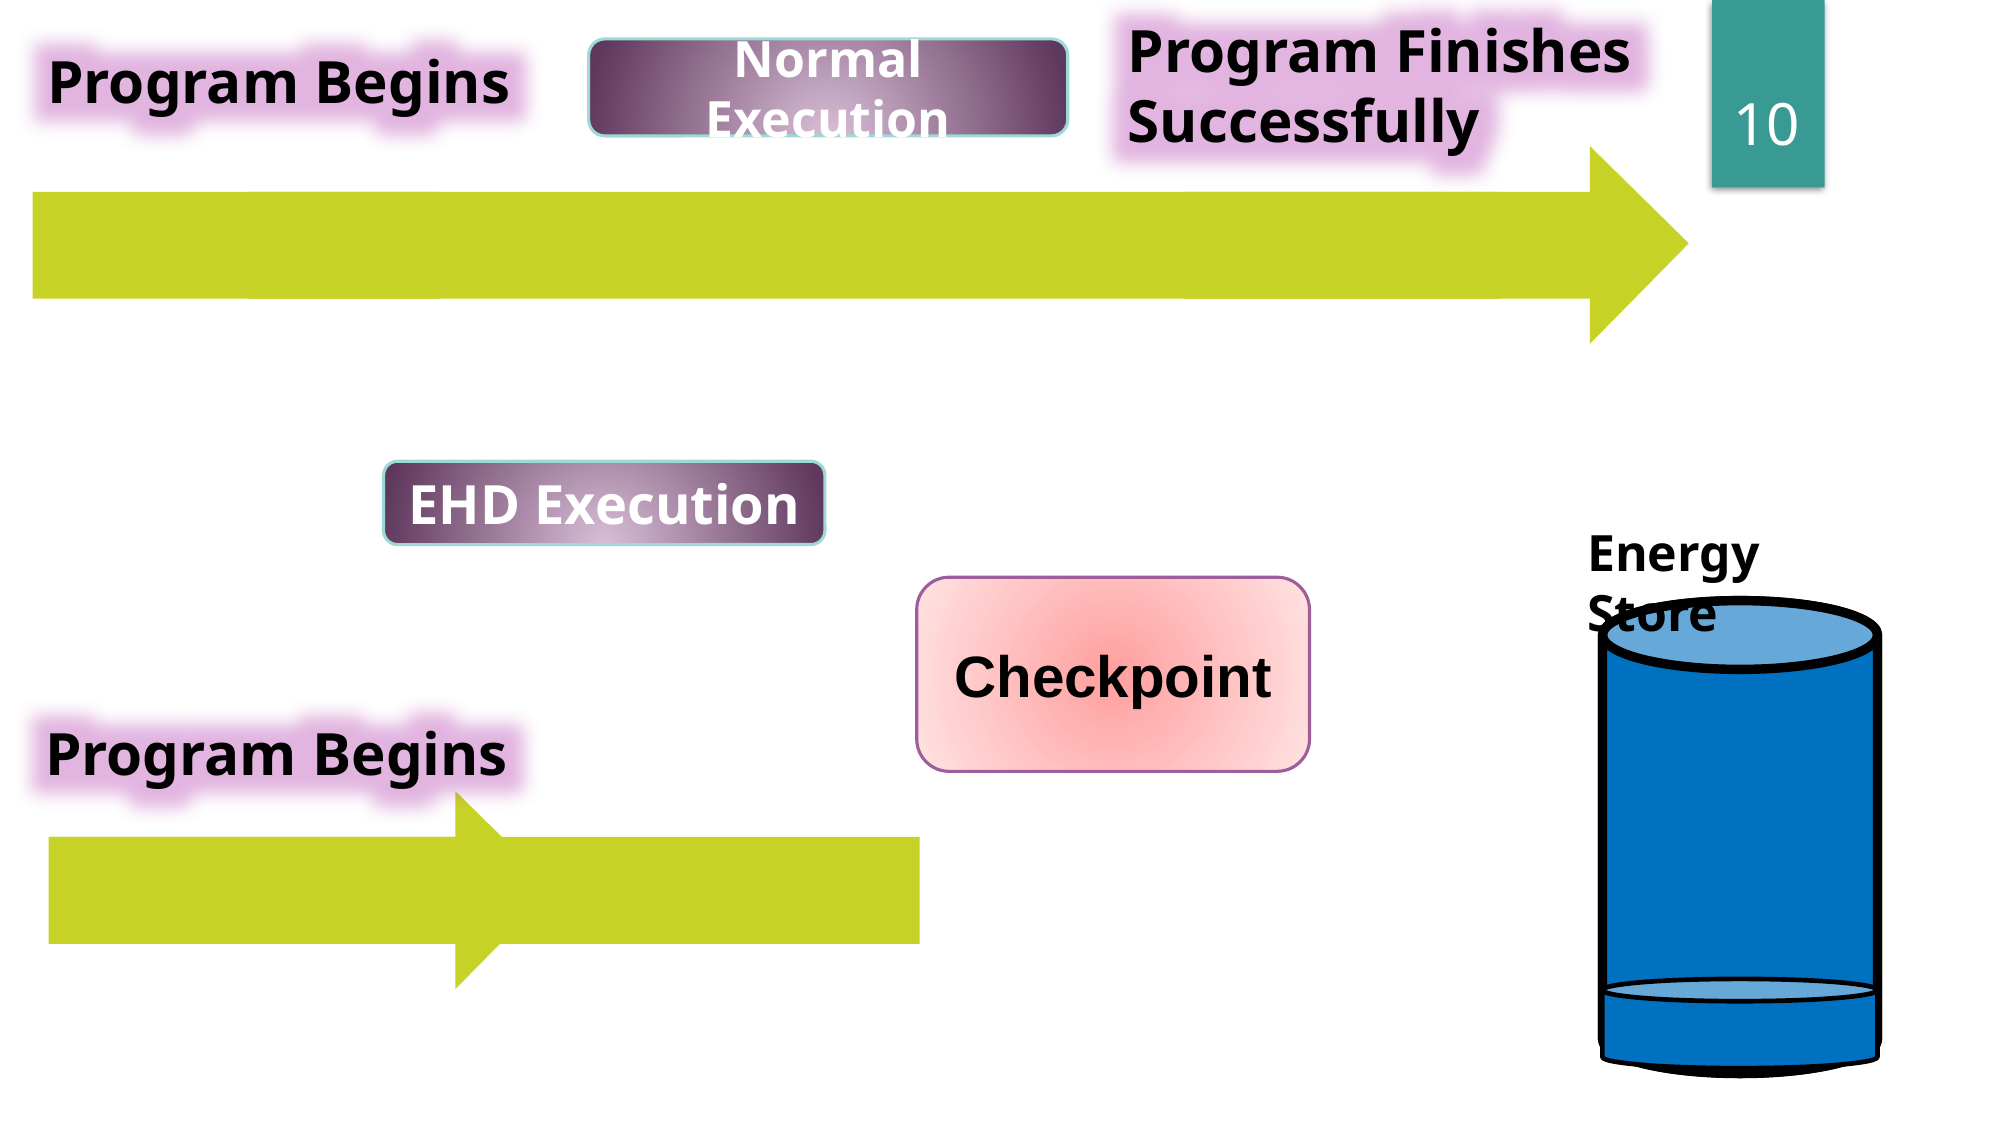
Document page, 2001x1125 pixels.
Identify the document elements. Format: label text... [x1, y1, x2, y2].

text_box [1657, 1068, 1823, 1075]
text_box Program Begins [30, 709, 733, 795]
text_box [441, 190, 1177, 300]
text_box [48, 819, 526, 961]
text_box [1600, 977, 1879, 1070]
text_box EHD Execution [381, 459, 827, 547]
text_box Normal Execution [587, 37, 1070, 138]
text_box [31, 190, 441, 300]
text_box Energy Store [1572, 514, 1908, 649]
text_box [531, 835, 921, 945]
text_box Program Begins [32, 37, 599, 123]
text_box [1600, 649, 1880, 1040]
text_box Program Finishes Successfully [1113, 7, 1920, 162]
text_box Checkpoint [915, 575, 1312, 773]
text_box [1182, 174, 1660, 316]
